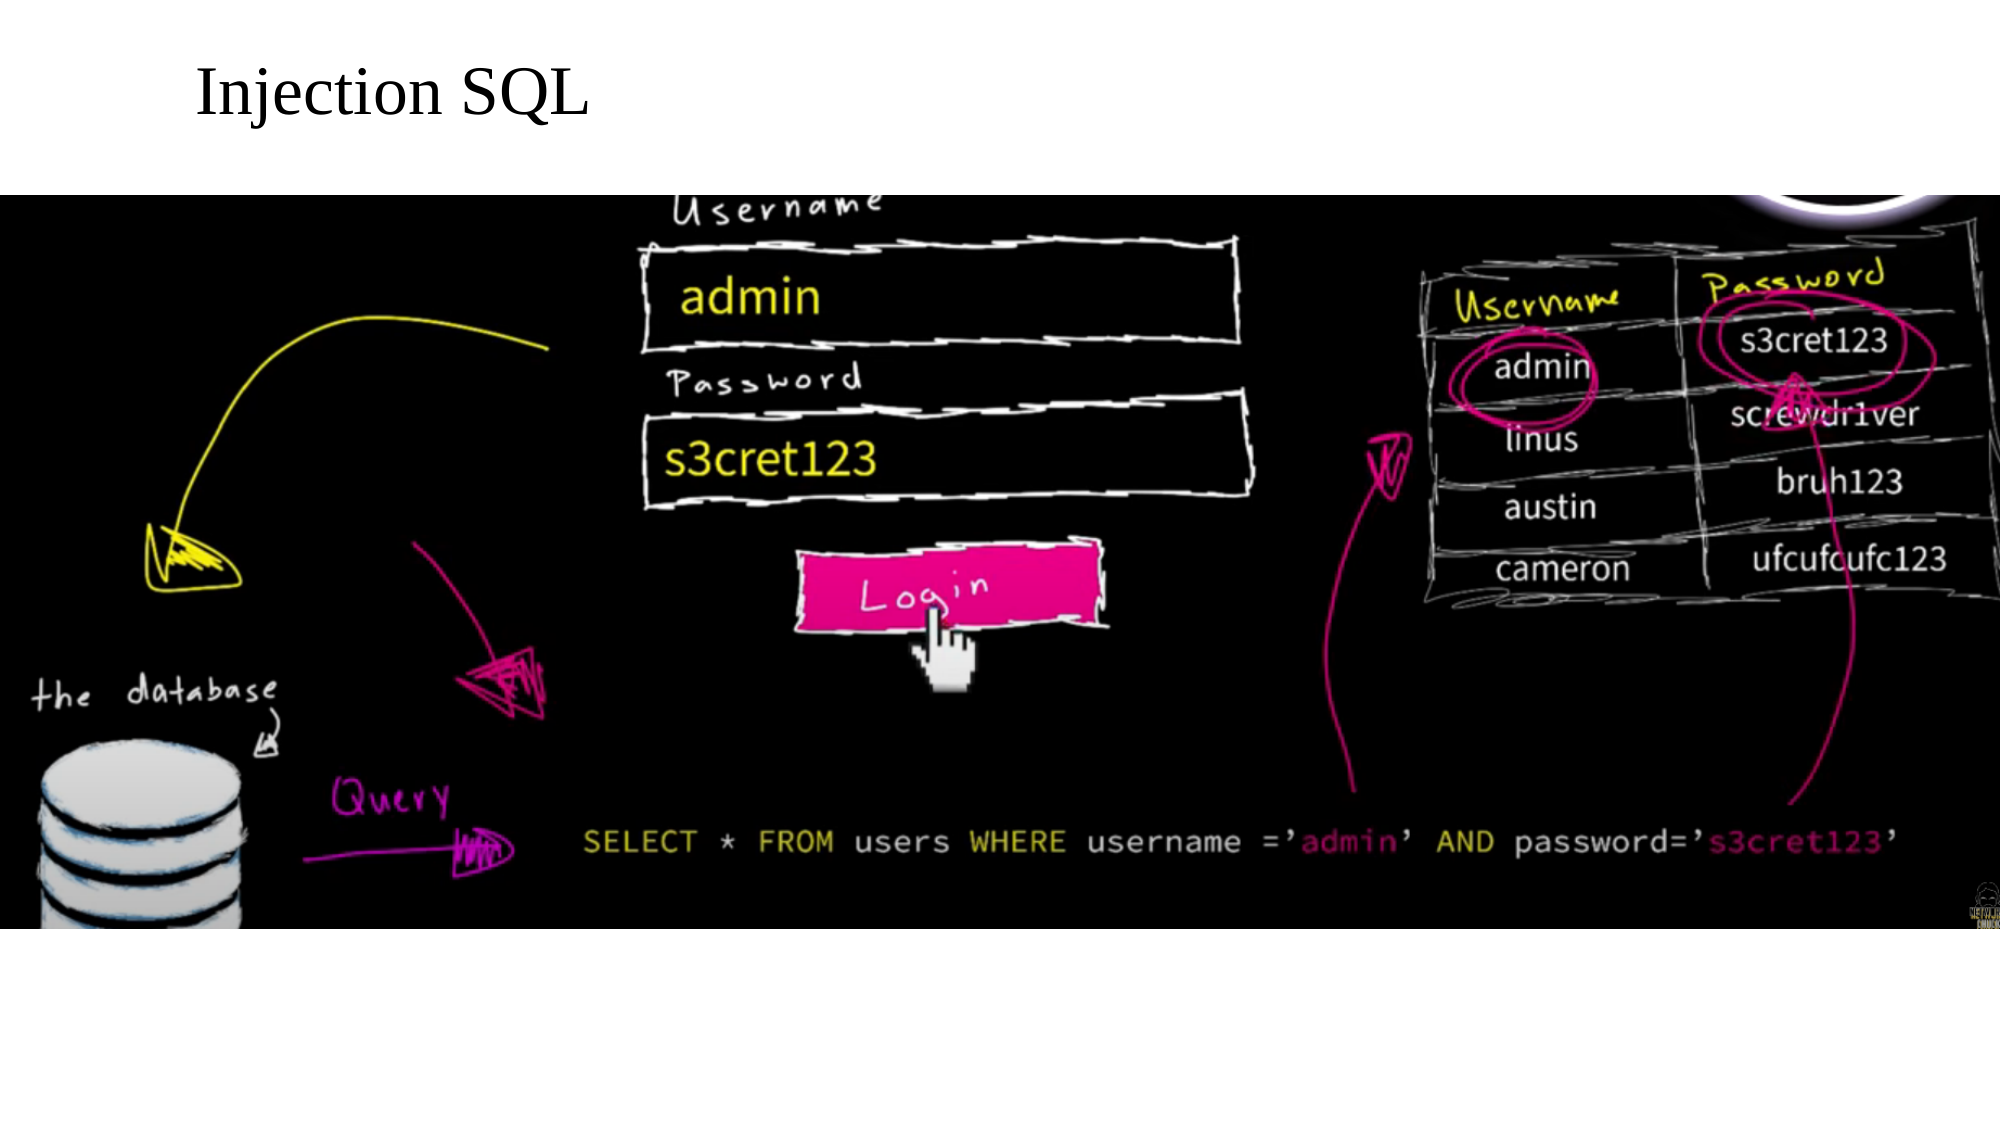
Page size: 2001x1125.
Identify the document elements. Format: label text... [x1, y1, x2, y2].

title Injection SQL [180, 47, 1790, 138]
picture [0, 195, 2000, 930]
